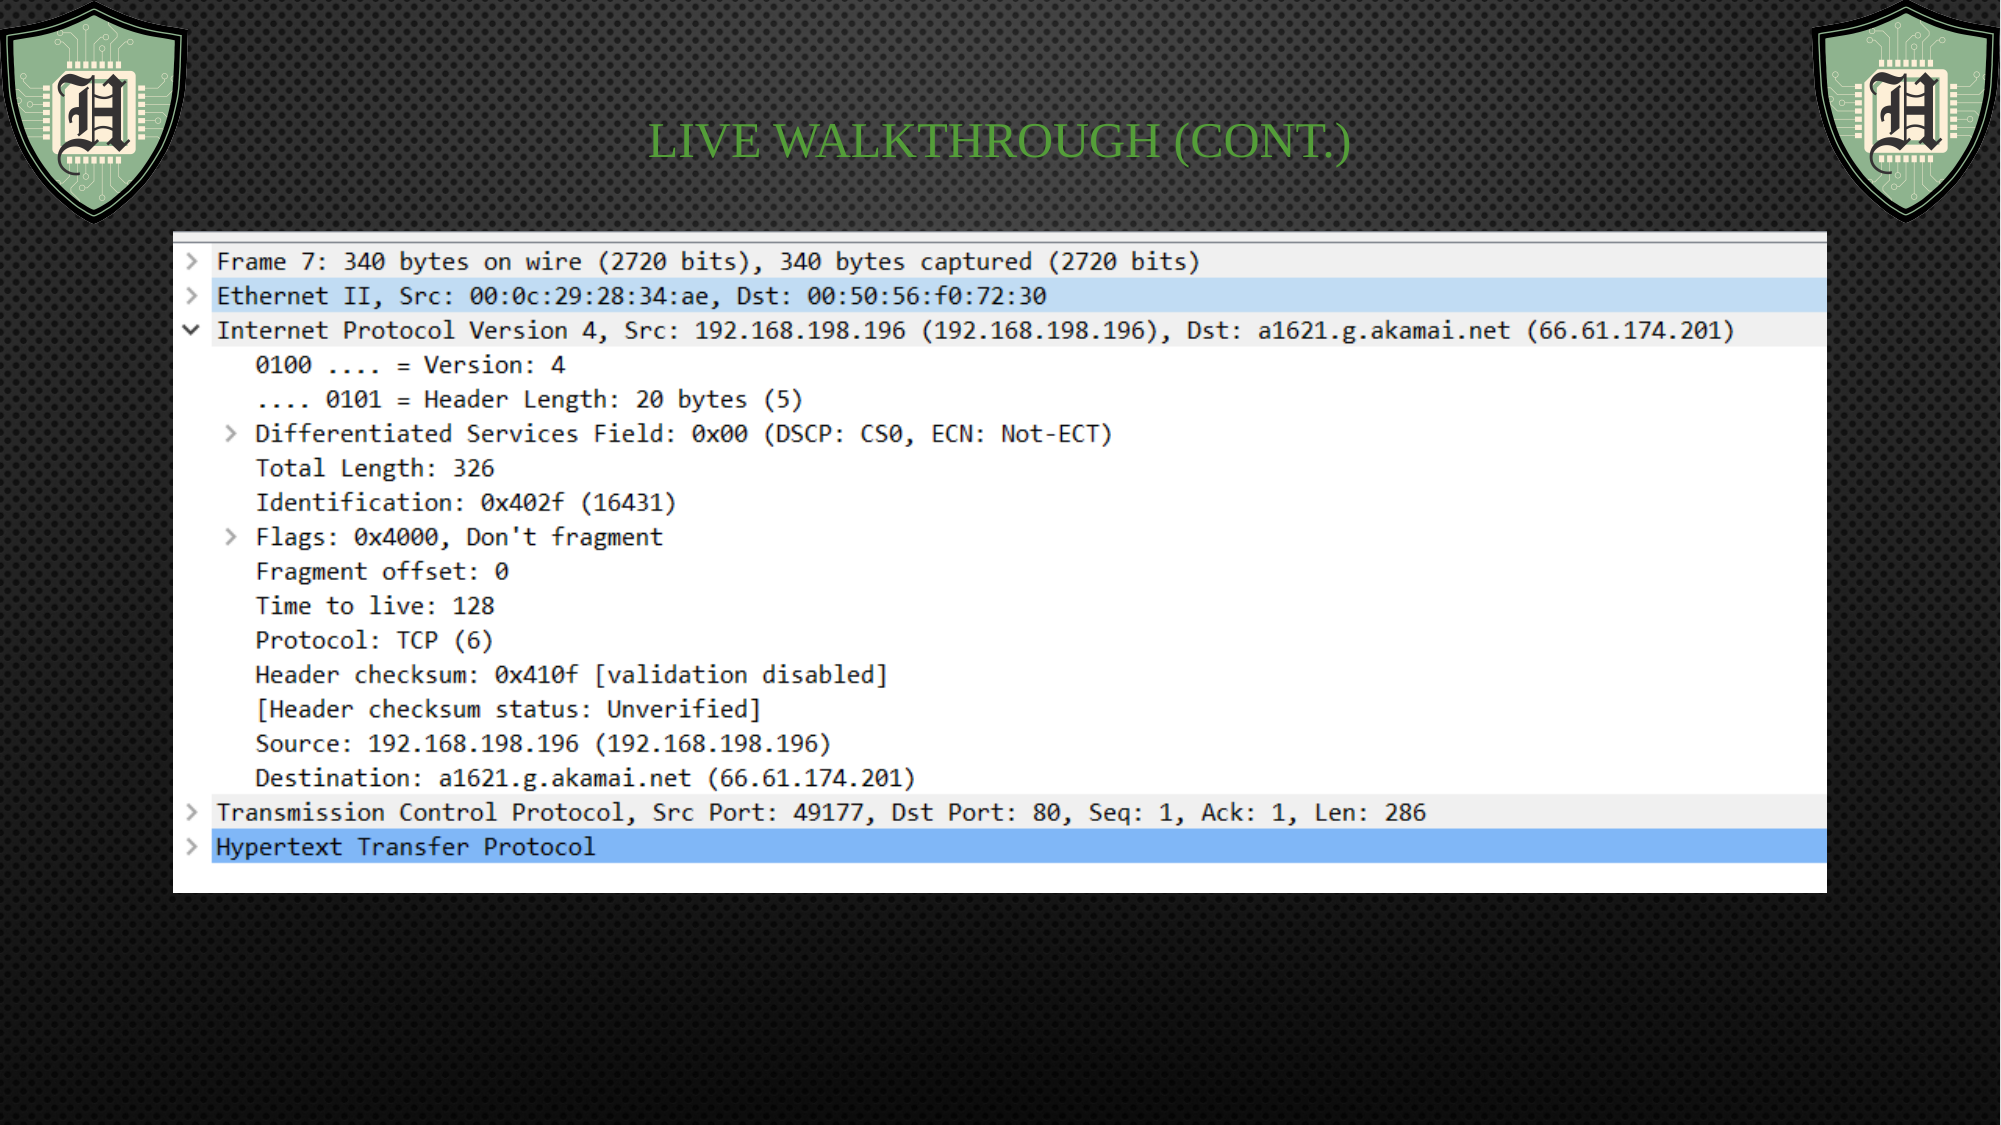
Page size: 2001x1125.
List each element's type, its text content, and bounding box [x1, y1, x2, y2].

picture [1812, 0, 2000, 223]
picture [0, 1, 188, 224]
title Live walkthrough (cont.) [187, 99, 1813, 175]
picture [173, 231, 1827, 894]
